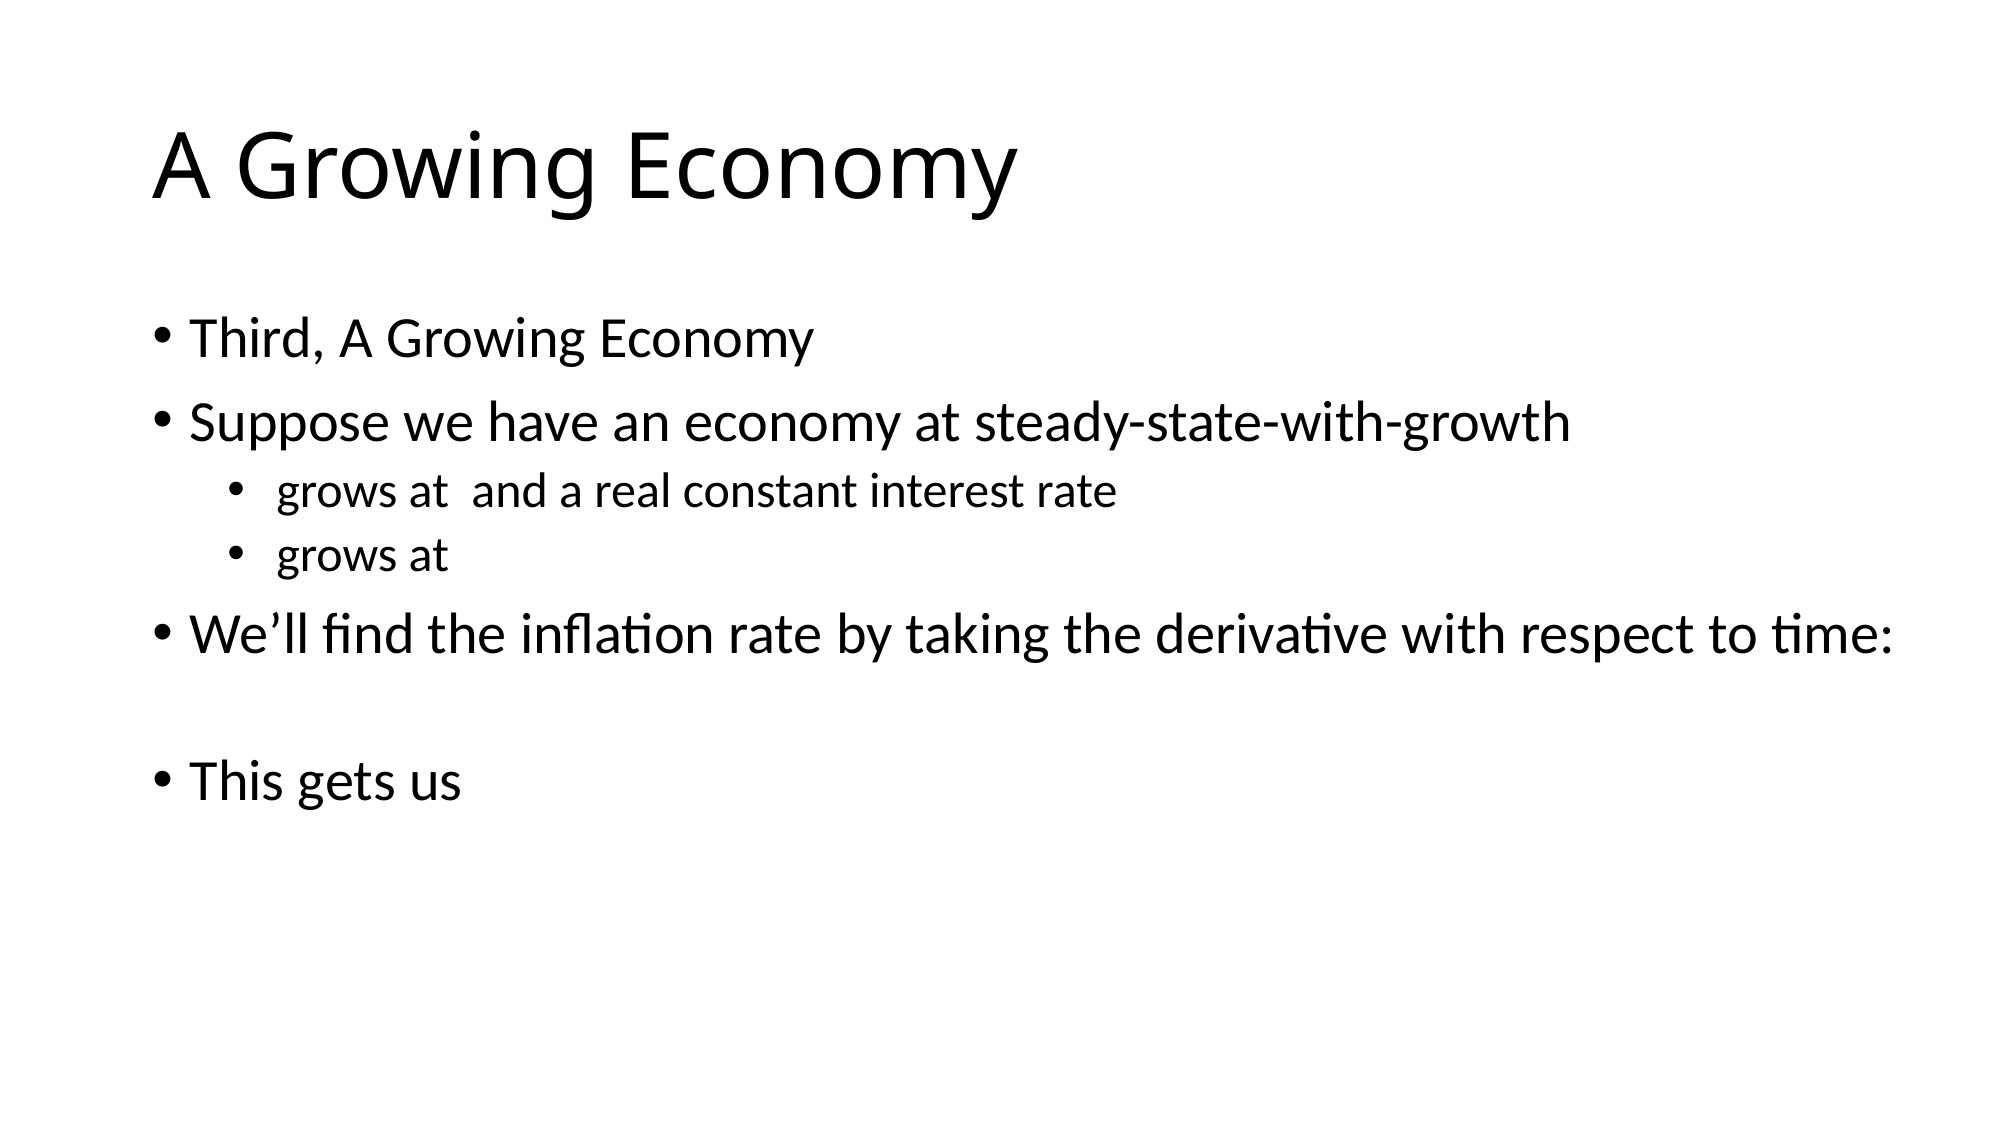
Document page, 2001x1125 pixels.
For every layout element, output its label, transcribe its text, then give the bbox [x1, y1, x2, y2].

title A Growing Economy [137, 59, 1863, 278]
